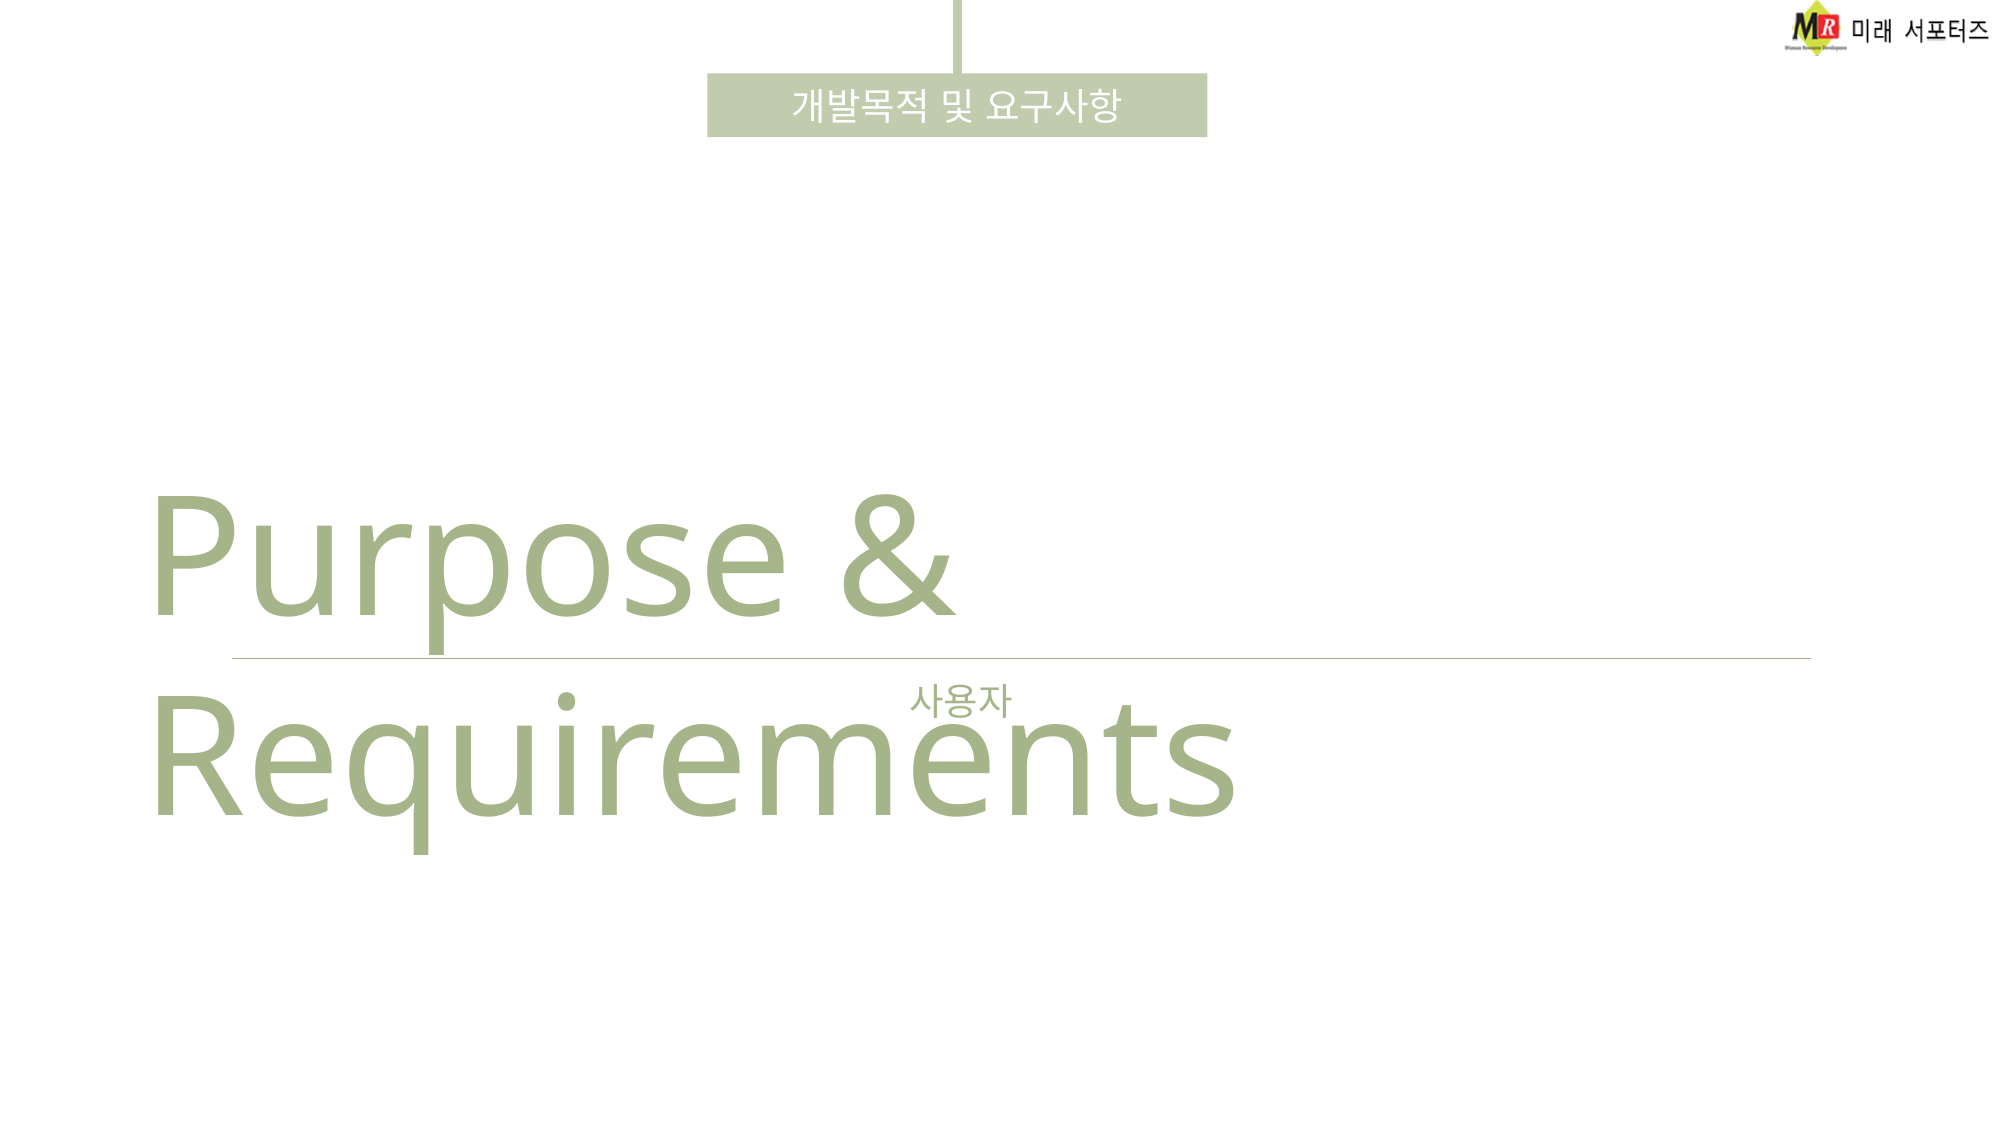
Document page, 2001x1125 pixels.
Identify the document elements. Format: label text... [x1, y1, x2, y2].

text_box 사용자 [894, 670, 1028, 730]
text_box 개발목적 및 요구사항 [706, 72, 1208, 138]
text_box Purpose & Requirements [128, 441, 1933, 856]
picture [1719, 0, 2000, 72]
